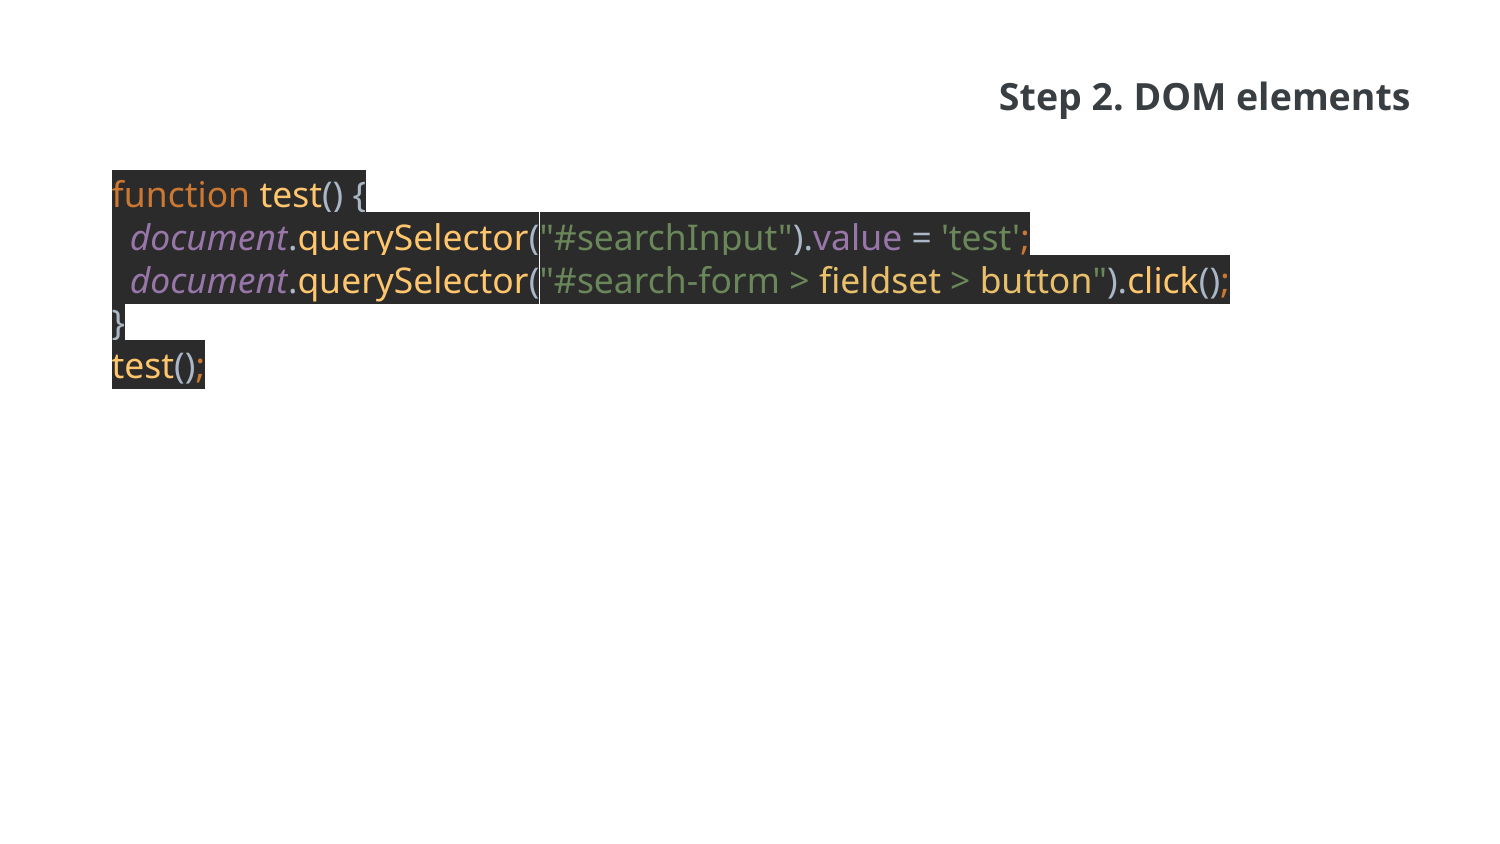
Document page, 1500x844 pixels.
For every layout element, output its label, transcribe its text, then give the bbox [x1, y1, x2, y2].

text_box function test() { document.querySelector("#searchInput").value = 'test'; document.querySelector("#search-form > fieldset > button").click(); } test(); [96, 157, 1432, 401]
text_box Step 2. DOM elements [912, 57, 1426, 136]
